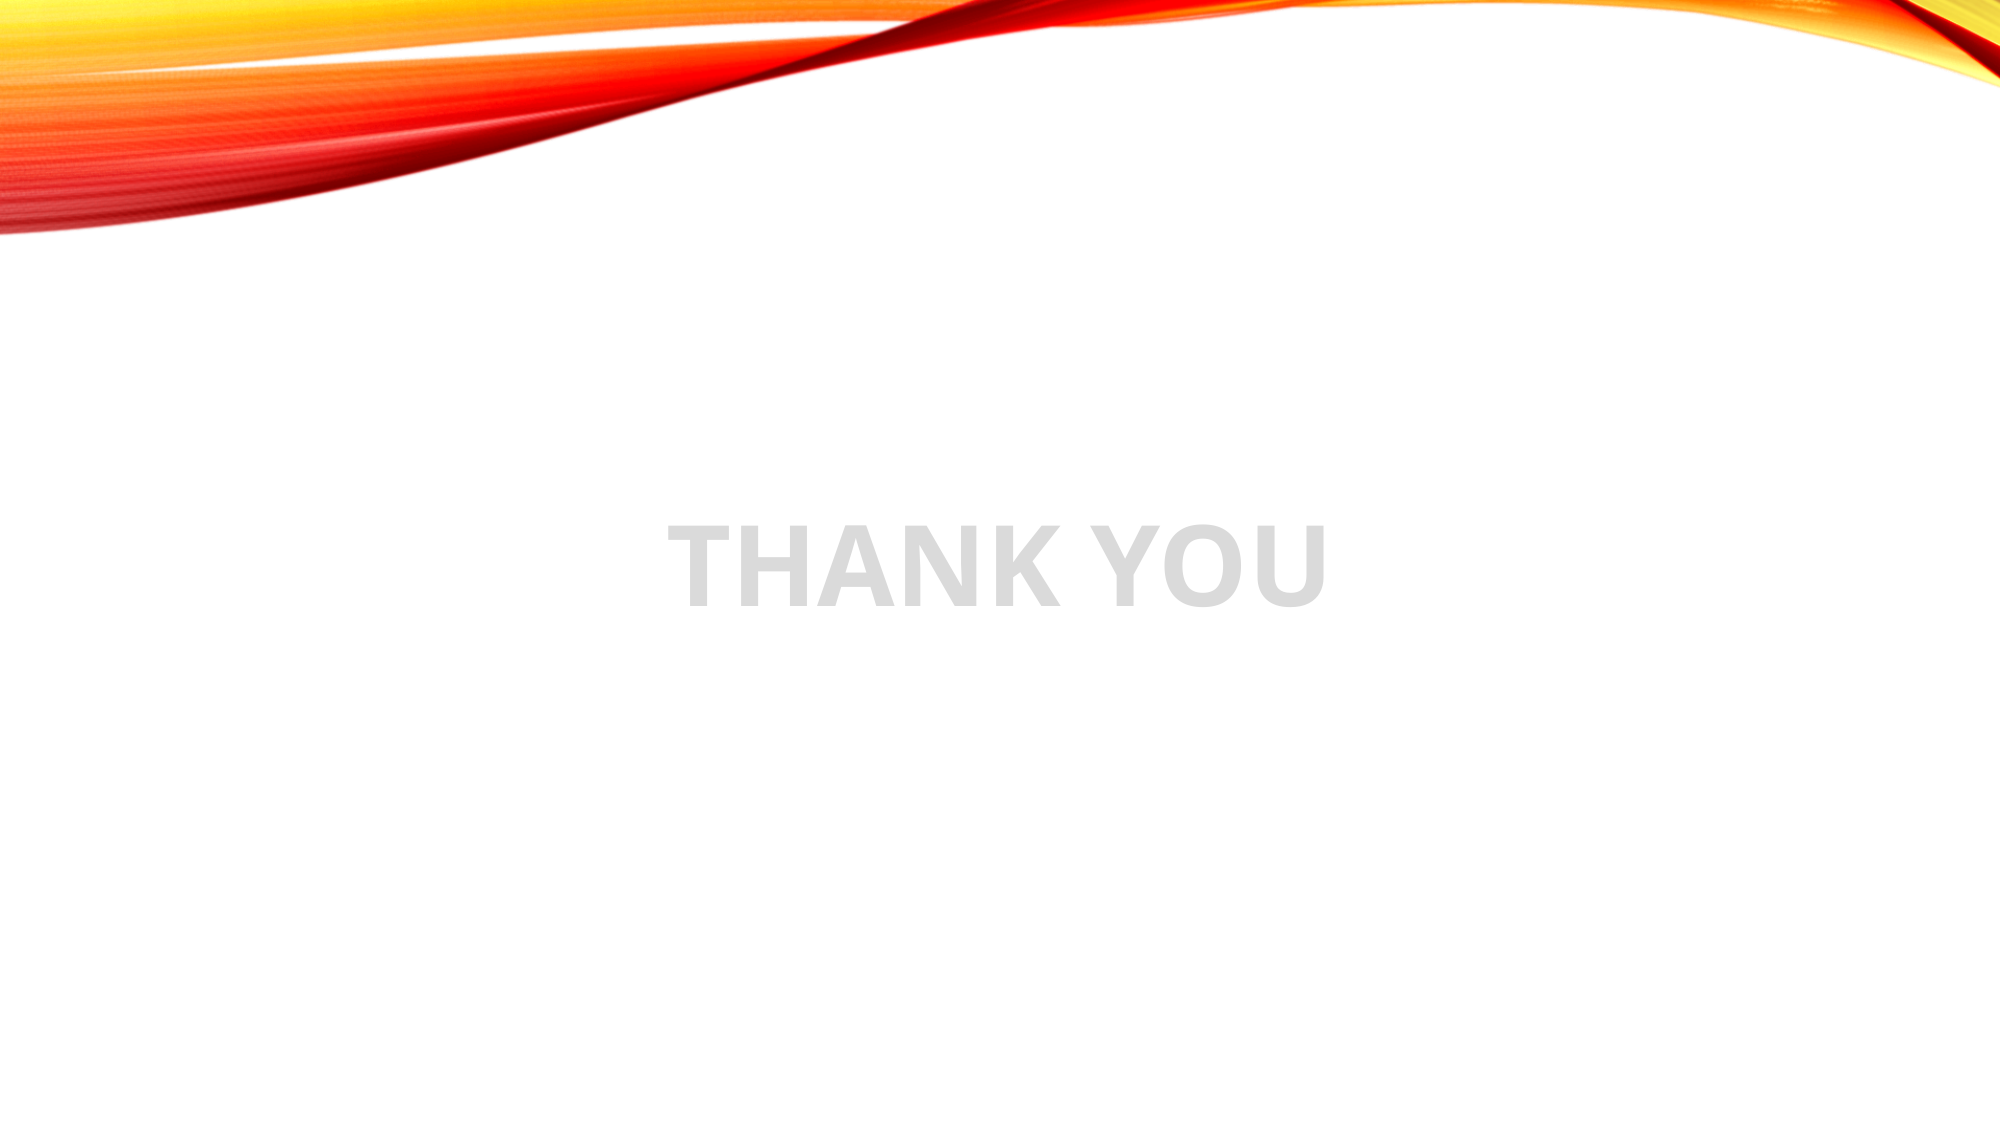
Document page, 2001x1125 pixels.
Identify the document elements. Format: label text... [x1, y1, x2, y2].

picture [0, 0, 2000, 237]
text_box THANK YOU [651, 486, 1349, 637]
